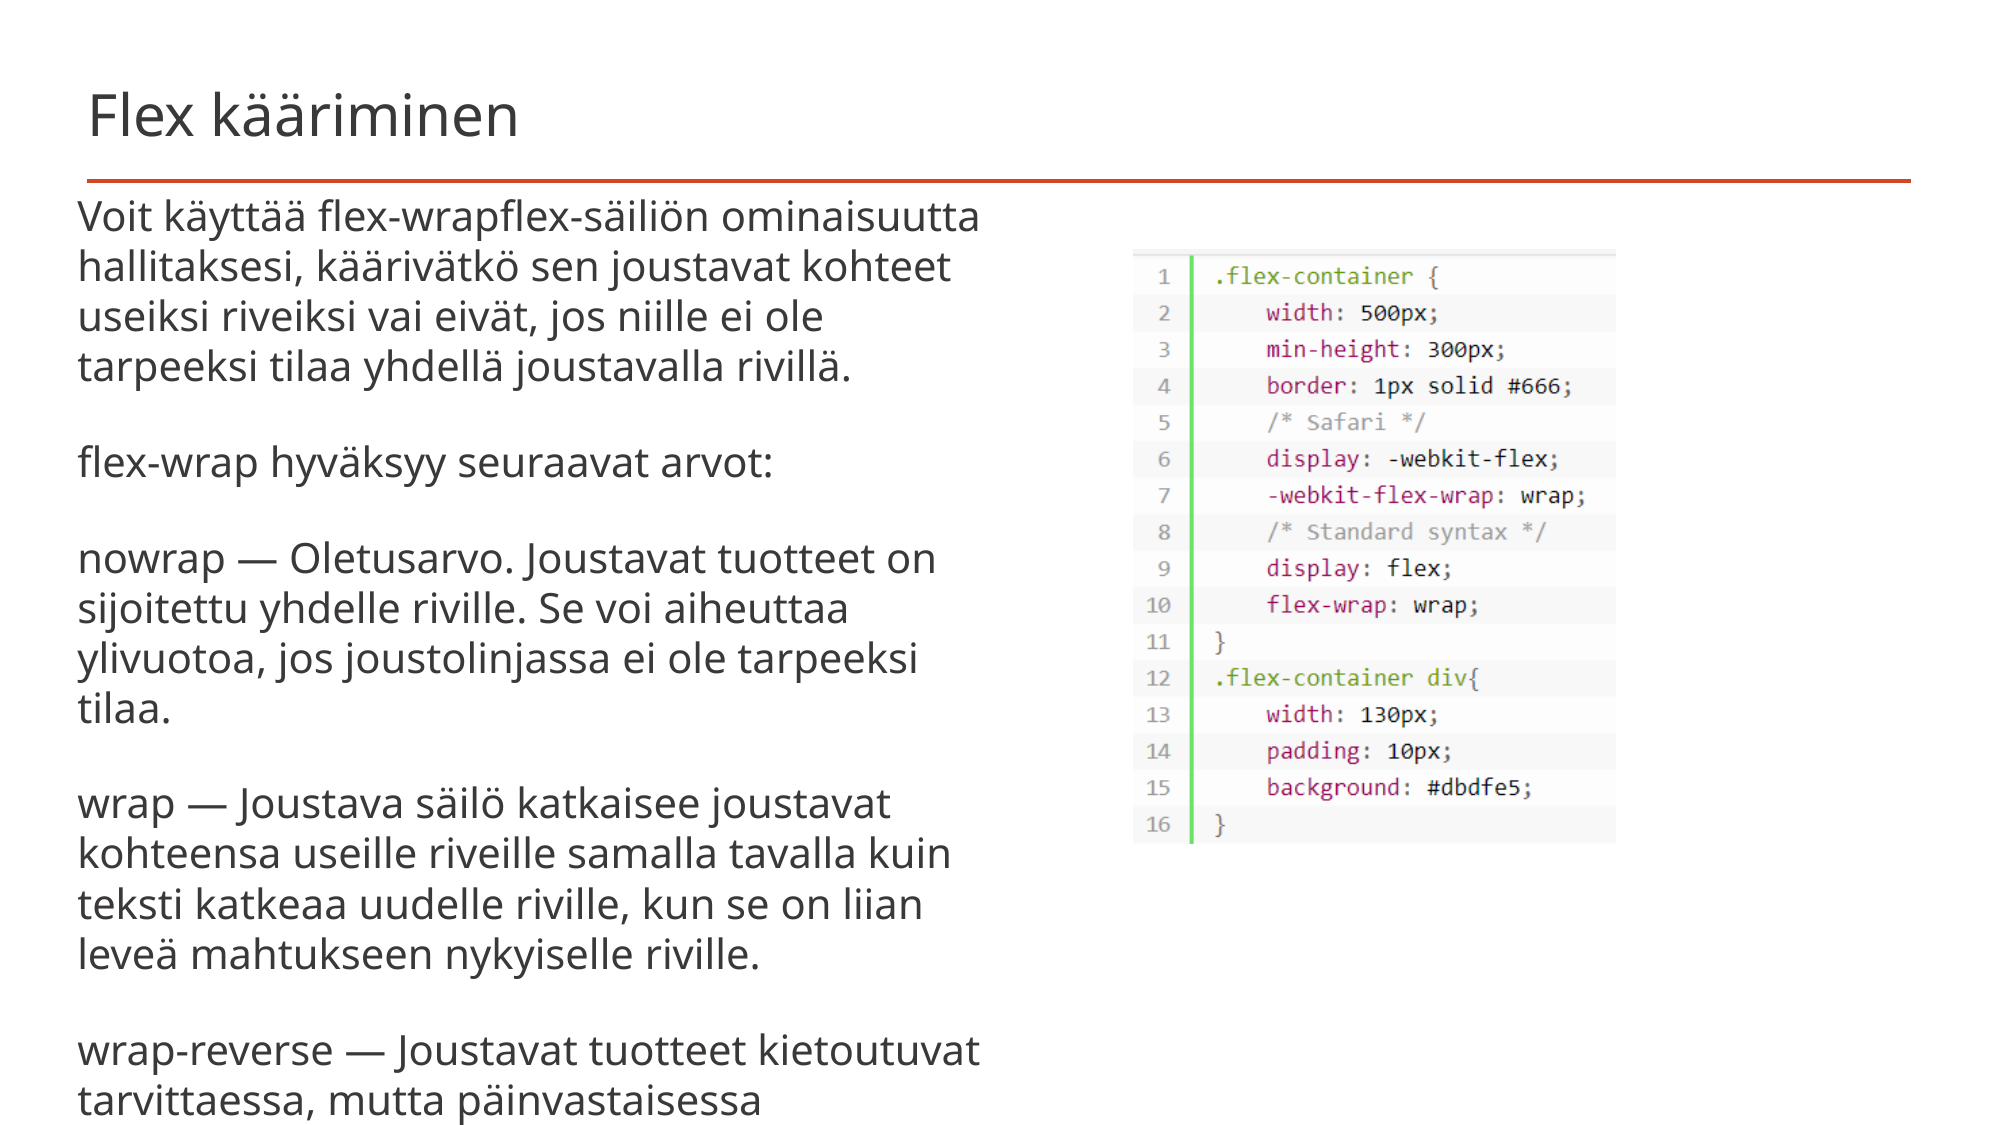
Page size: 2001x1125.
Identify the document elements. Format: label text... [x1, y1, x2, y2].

title Flex kääriminen [72, 70, 1912, 163]
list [1133, 249, 1616, 844]
list Voit käyttää flex-wrapflex-säiliön ominaisuutta hallitaksesi, käärivätkö sen joustavat kohteet useiksi riveiksi vai eivät, jos niille ei ole tarpeeksi tilaa yhdellä joustavalla rivillä. flex-wrap hyväksyy seuraavat arvot: nowrap — Oletusarvo. Joustavat tuotteet on sijoitettu yhdelle riville. Se voi aiheuttaa ylivuotoa, jos joustolinjassa ei ole tarpeeksi tilaa. wrap — Joustava säilö katkaisee joustavat kohteensa useille riveille samalla tavalla kuin teksti katkeaa uudelle riville, kun se on liian leveä mahtukseen nykyiselle riville. wrap-reverse — Joustavat tuotteet kietoutuvat tarvittaessa, mutta päinvastaisessa järjestyksessä [62, 182, 1014, 776]
